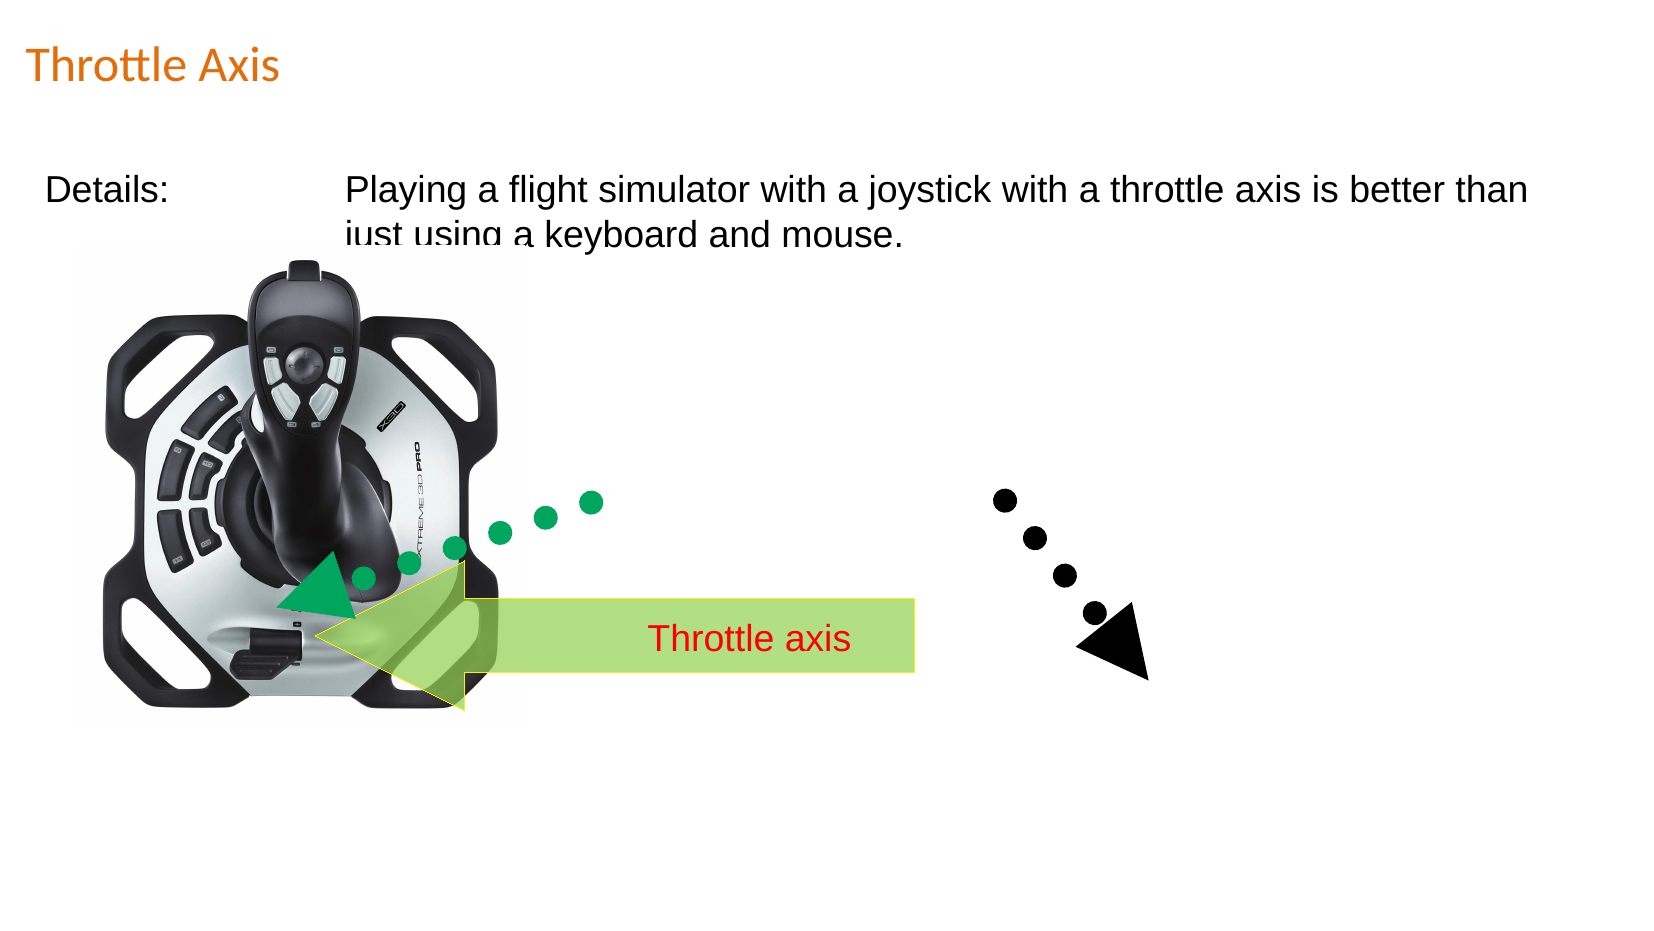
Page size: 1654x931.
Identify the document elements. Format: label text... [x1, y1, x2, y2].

text_box Throttle axis [632, 606, 867, 667]
text_box Throttle Axis [10, 24, 356, 100]
text_box [530, 598, 915, 673]
text_box Details: Playing a flight simulator with a joystick with a throttle axis is better than just using a keyboard and mouse. [29, 157, 1469, 719]
text_box [1136, 666, 1149, 681]
picture [74, 245, 525, 728]
